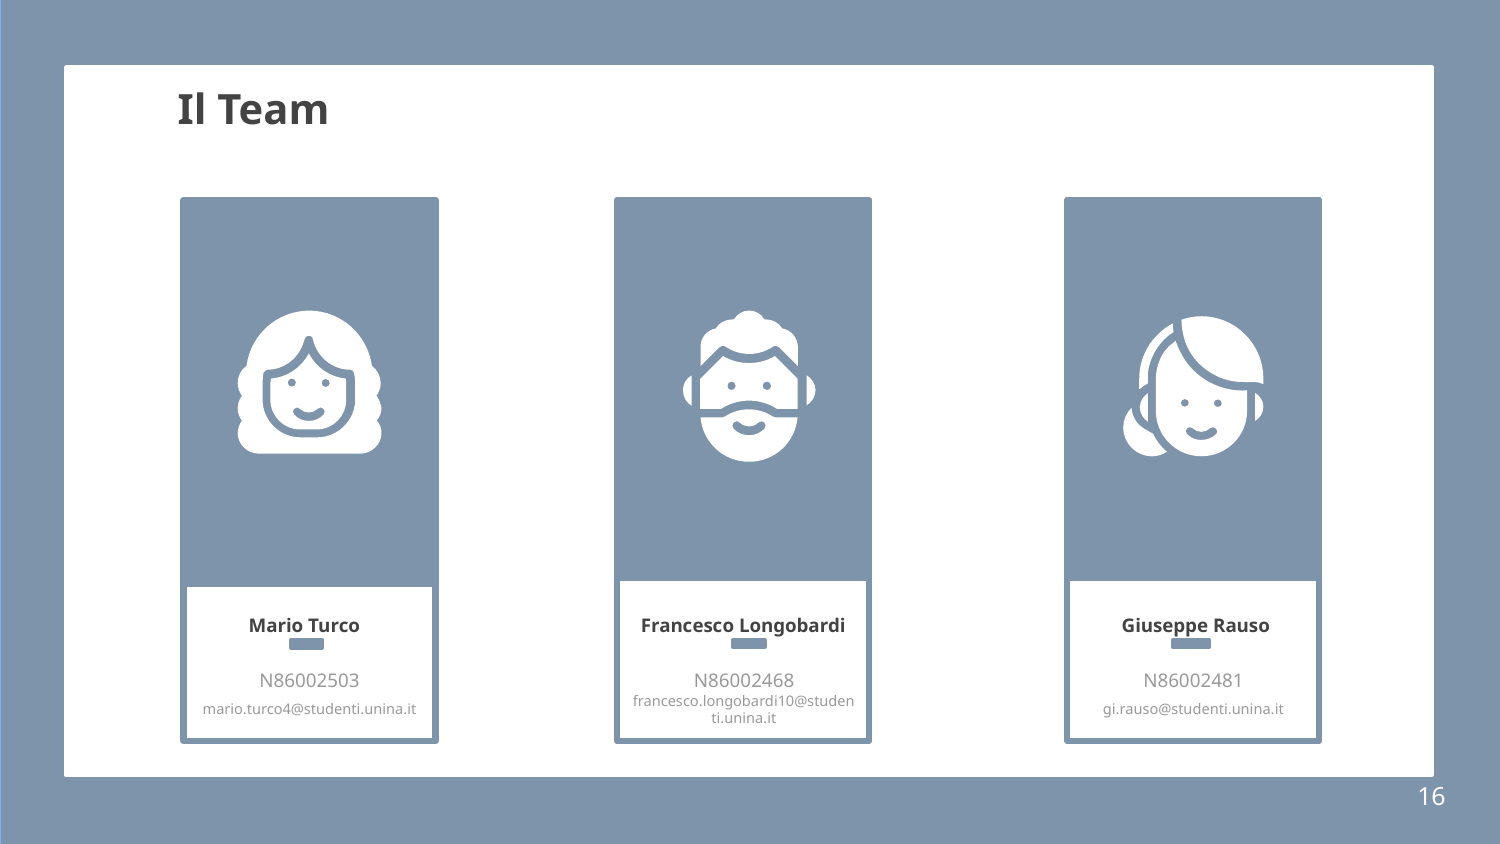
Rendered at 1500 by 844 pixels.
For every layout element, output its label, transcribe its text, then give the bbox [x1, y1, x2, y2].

text_box [1171, 638, 1211, 645]
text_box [1174, 644, 1207, 649]
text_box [1123, 315, 1264, 457]
text_box [64, 65, 1434, 777]
text_box [289, 638, 324, 650]
title Il Team [162, 83, 1413, 149]
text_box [237, 310, 382, 454]
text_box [682, 310, 816, 463]
text_box [731, 638, 767, 649]
text_box [615, 198, 871, 743]
slide_number 16 [1402, 764, 1493, 830]
text_box [1065, 197, 1321, 743]
text_box [181, 198, 438, 743]
text_box [1, 0, 1500, 844]
